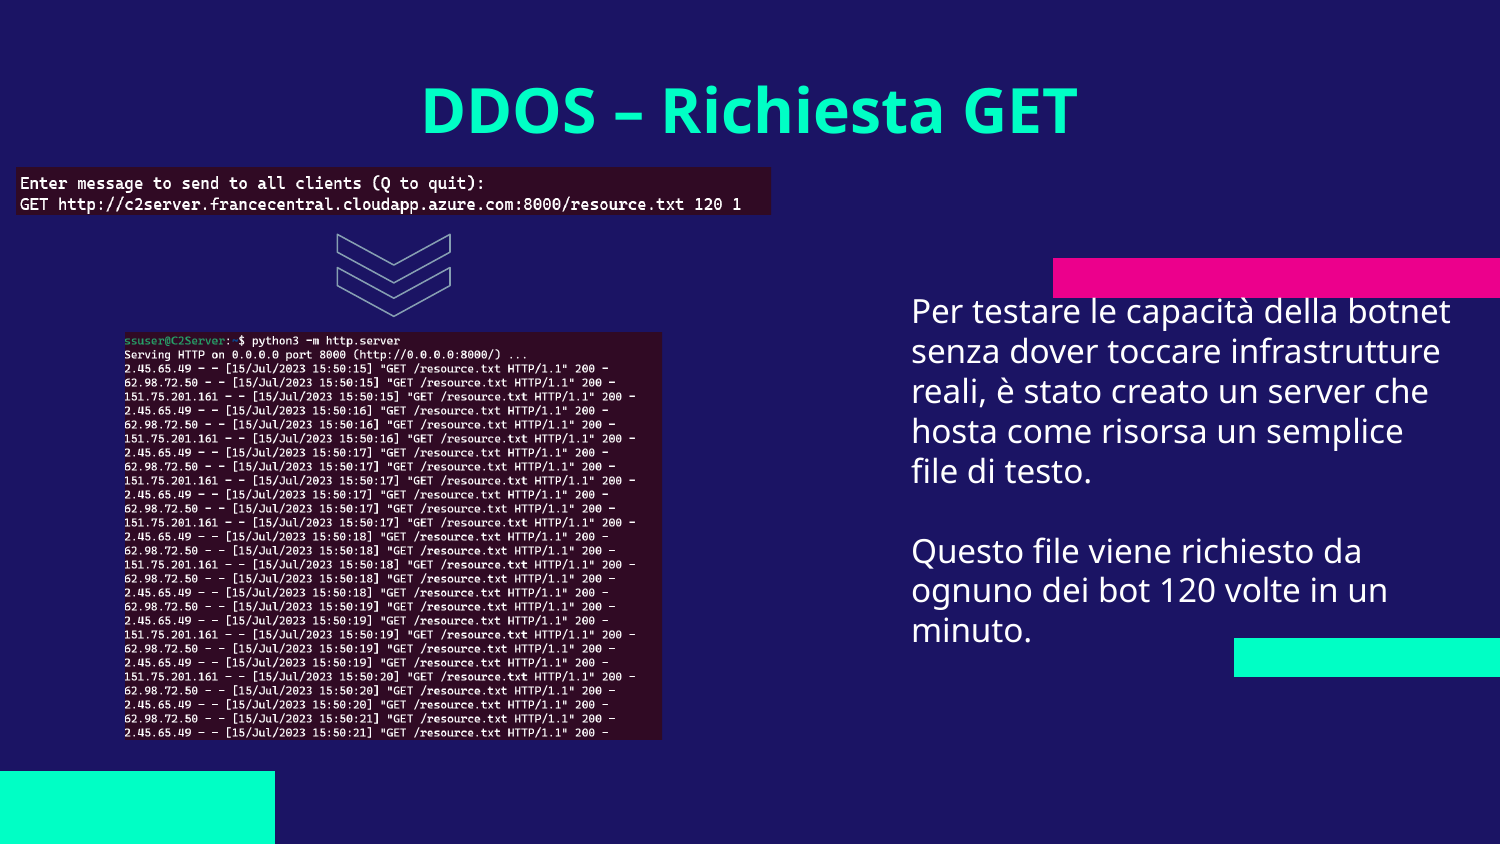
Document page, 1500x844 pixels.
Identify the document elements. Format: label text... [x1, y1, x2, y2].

subtitle Per testare le capacità della botnet senza dover toccare infrastrutture reali, è stato creato un server che hosta come risorsa un semplice file di testo. Questo file viene richiesto da ognuno dei bot 120 volte in un minuto. [820, 305, 1475, 634]
title DDOS – Richiesta GET [209, 56, 1291, 166]
text_box [1234, 637, 1500, 678]
picture [15, 167, 772, 215]
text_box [352, 218, 435, 332]
picture [124, 332, 663, 740]
